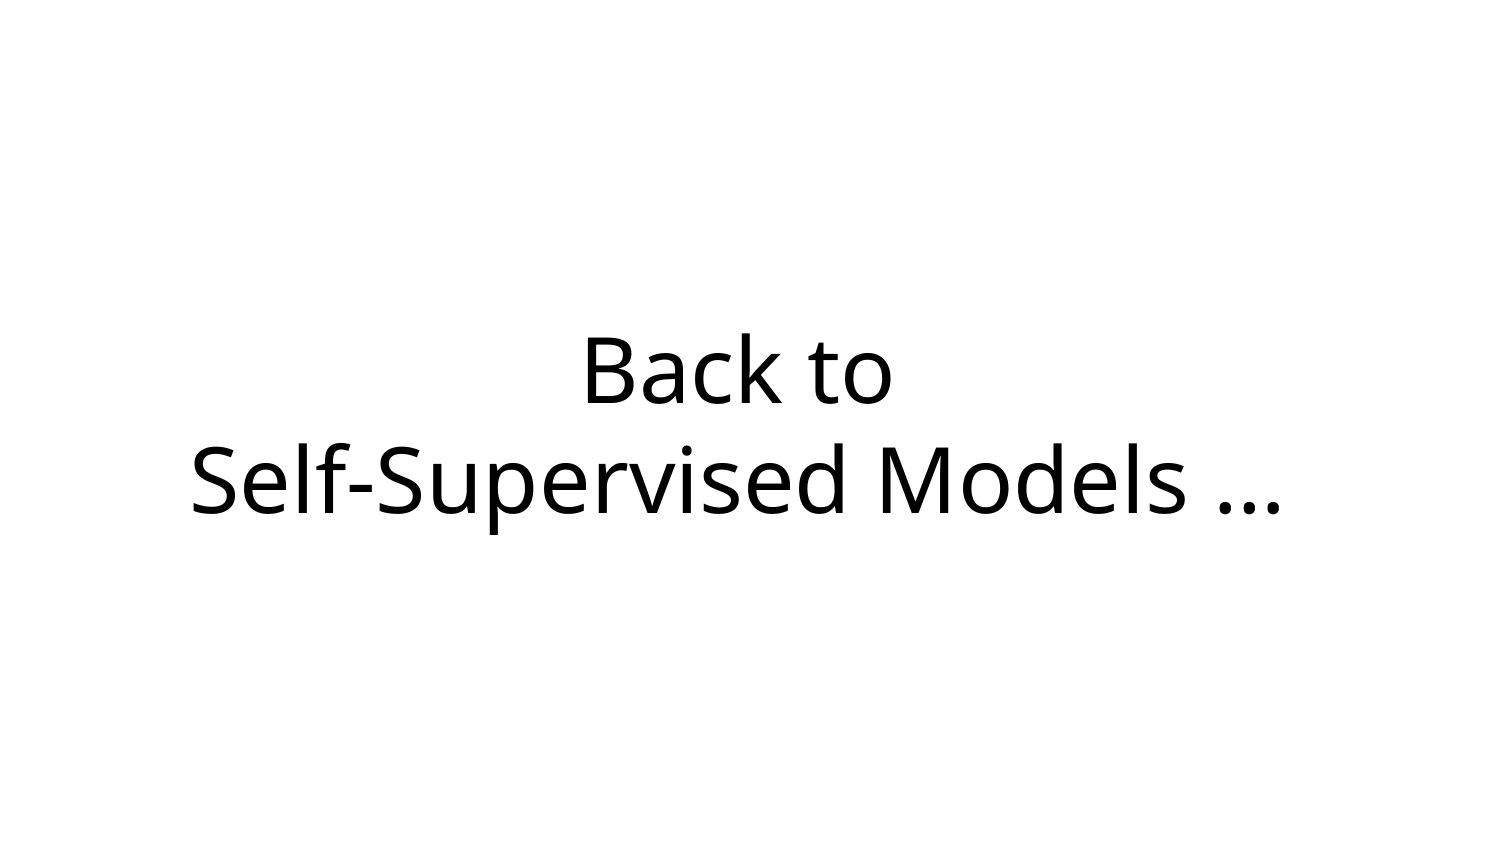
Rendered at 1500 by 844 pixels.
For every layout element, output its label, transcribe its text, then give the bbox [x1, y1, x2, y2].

title Back to Self-Supervised Models … [51, 352, 1449, 491]
